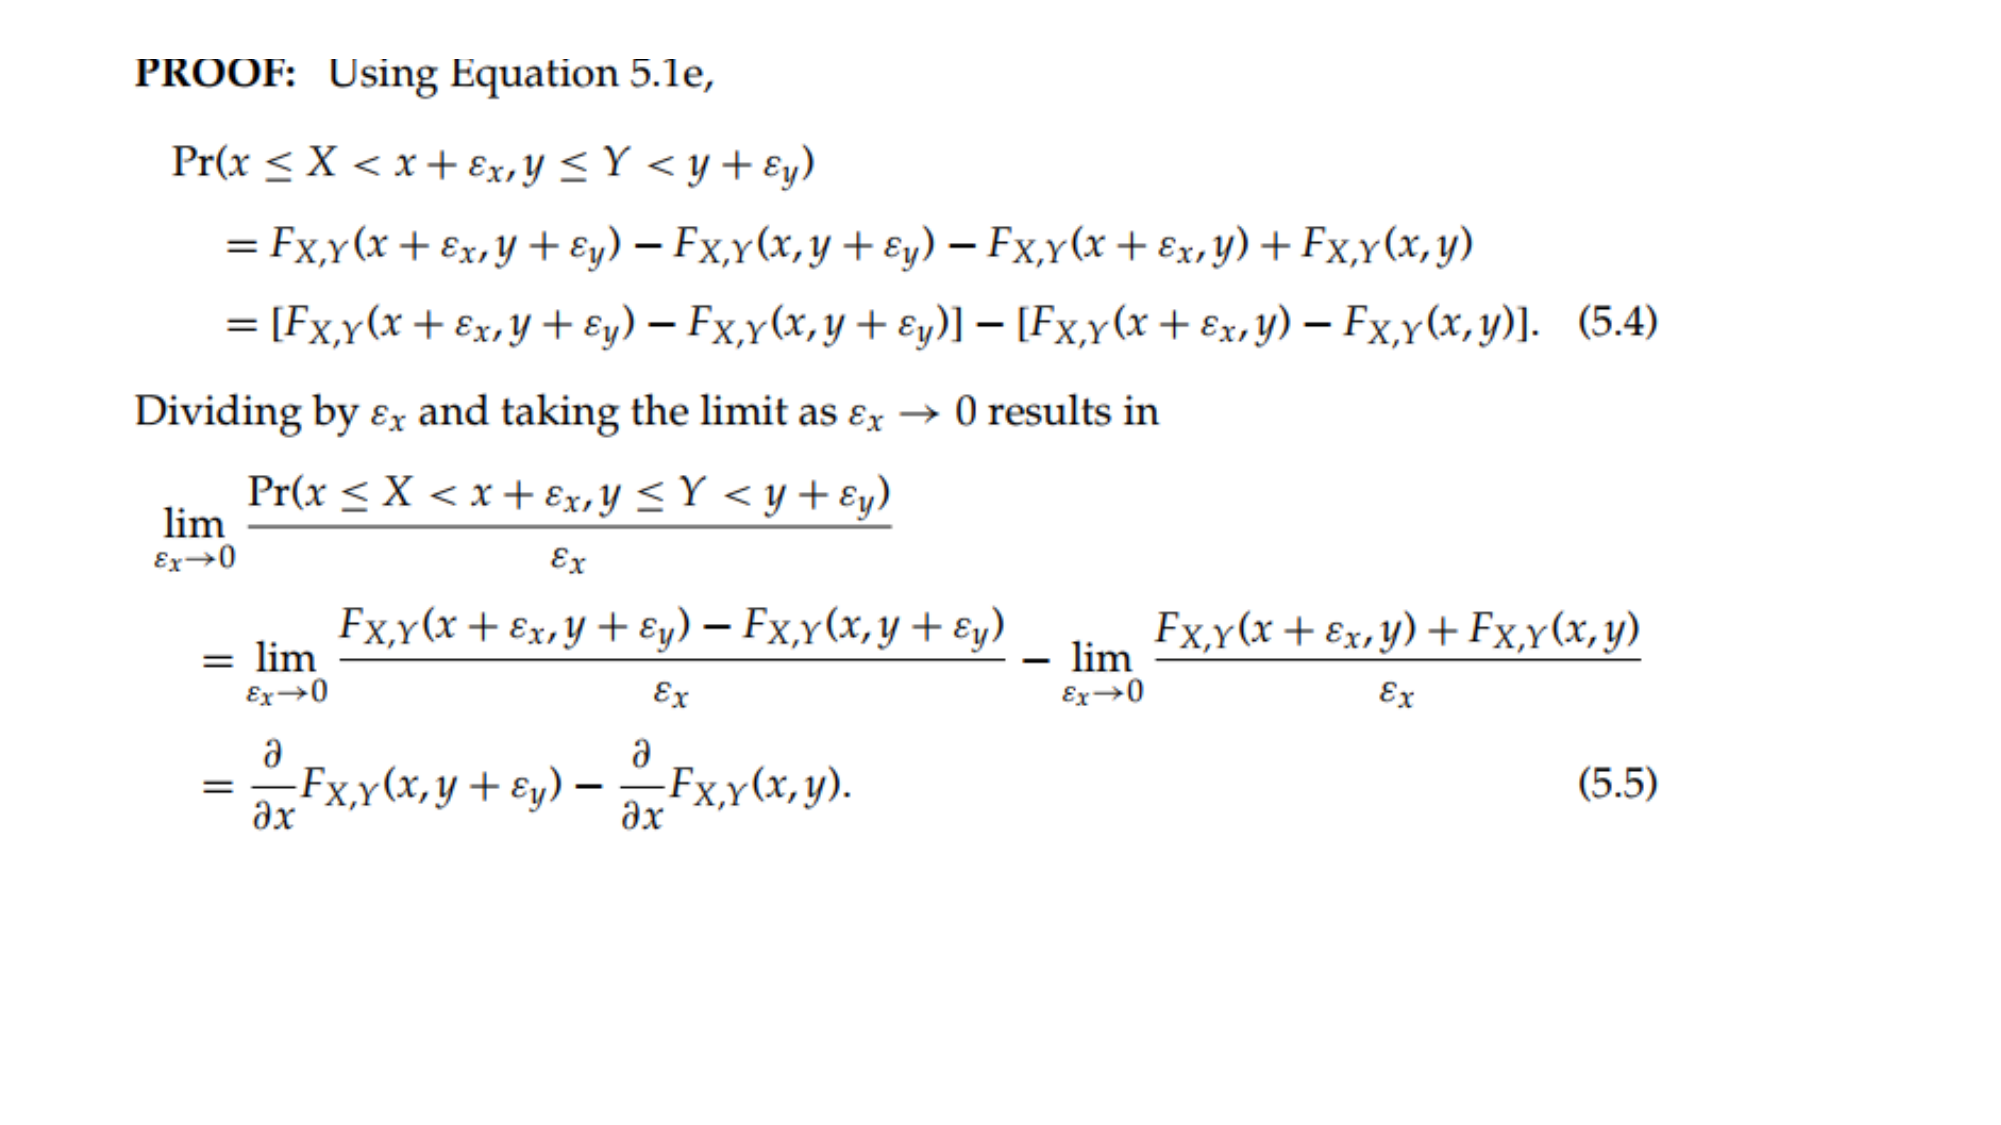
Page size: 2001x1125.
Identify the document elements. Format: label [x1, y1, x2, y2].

picture [49, 59, 1712, 855]
